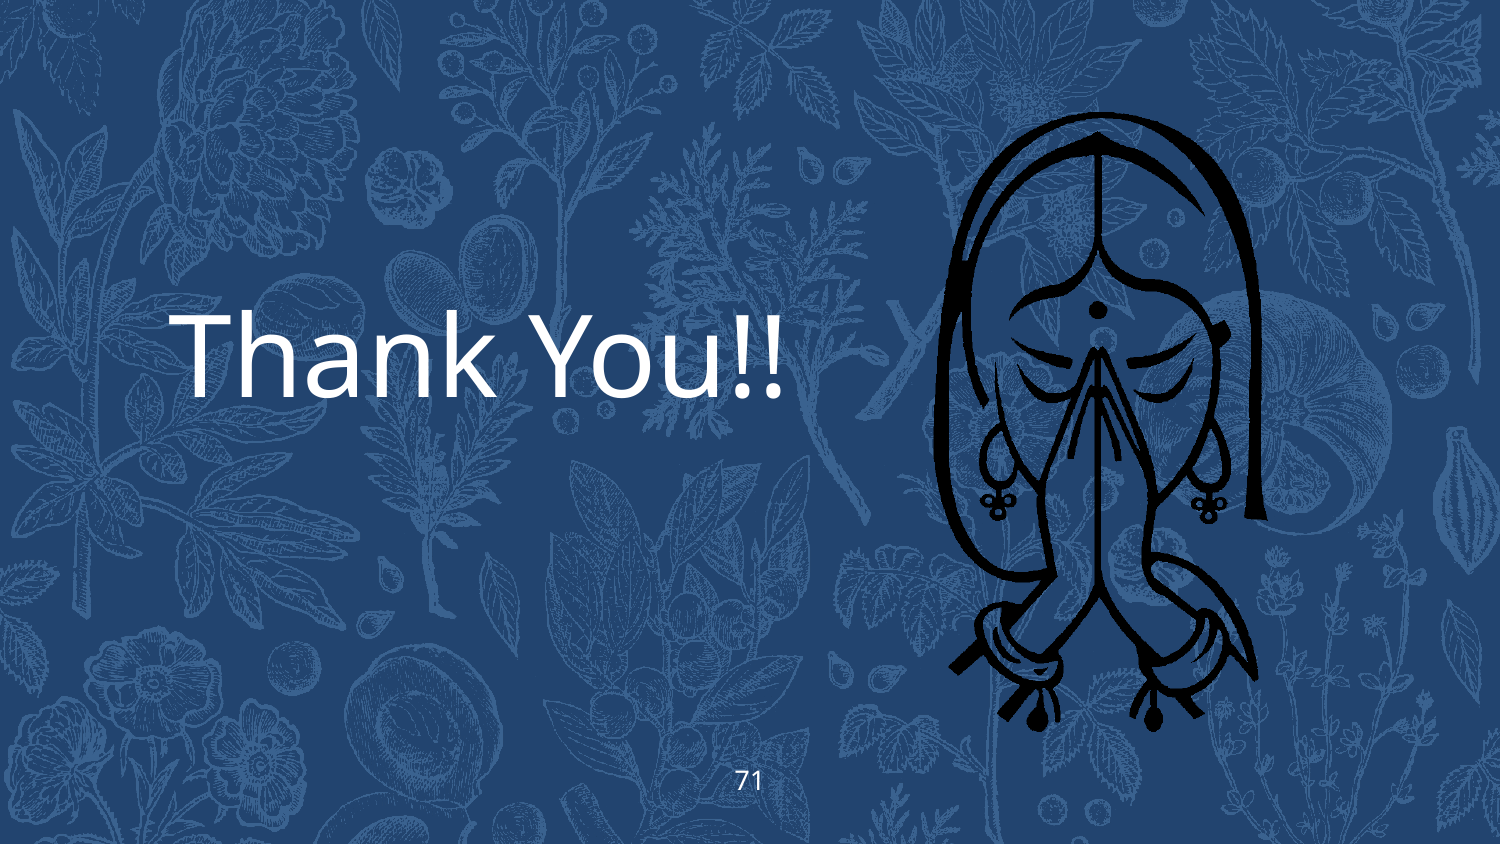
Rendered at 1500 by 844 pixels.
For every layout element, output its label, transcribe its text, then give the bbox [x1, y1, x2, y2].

picture [772, 106, 1425, 737]
text_box Thank You!! [141, 267, 767, 436]
slide_number ‹#› [643, 739, 857, 824]
